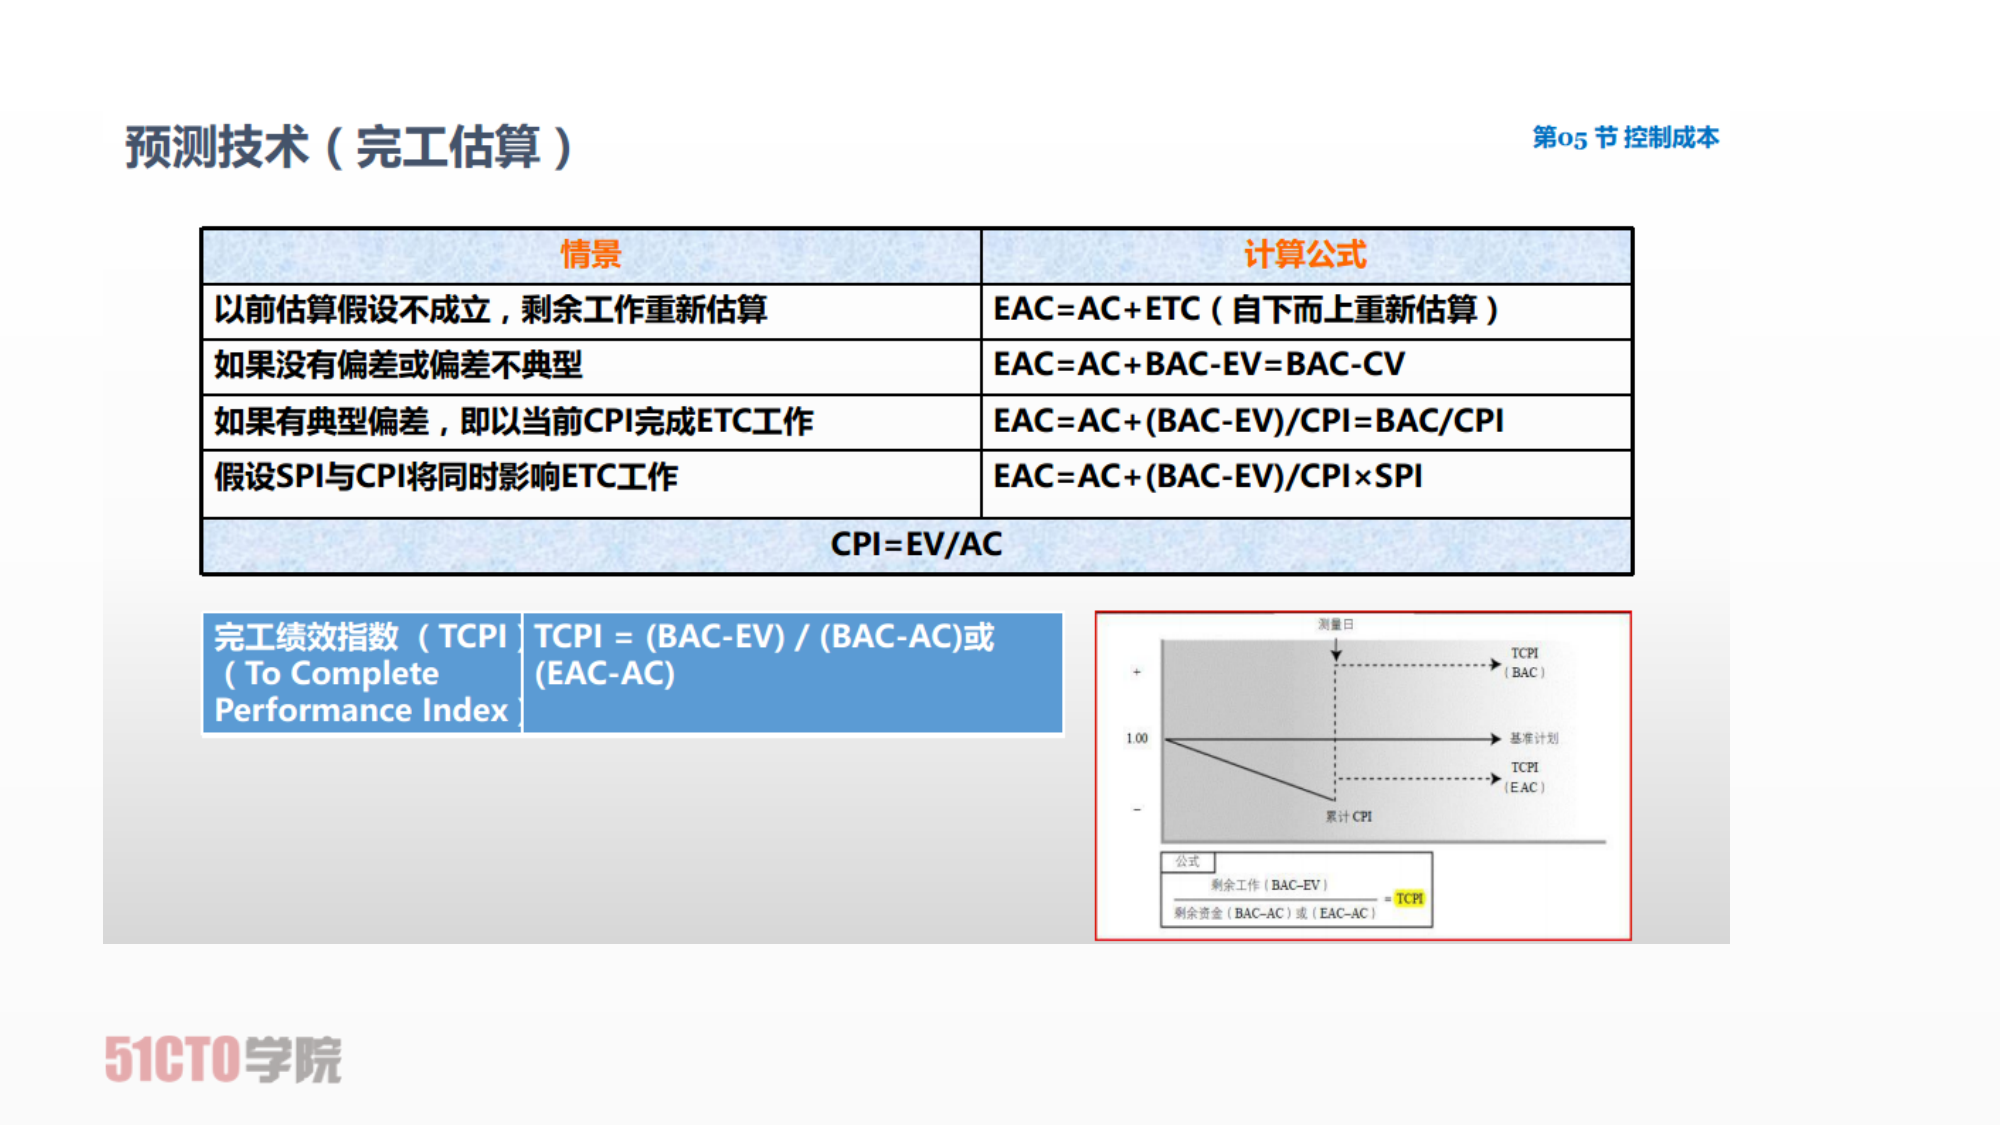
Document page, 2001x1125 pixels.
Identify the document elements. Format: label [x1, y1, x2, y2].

picture [103, 93, 1730, 944]
picture [45, 1002, 377, 1107]
